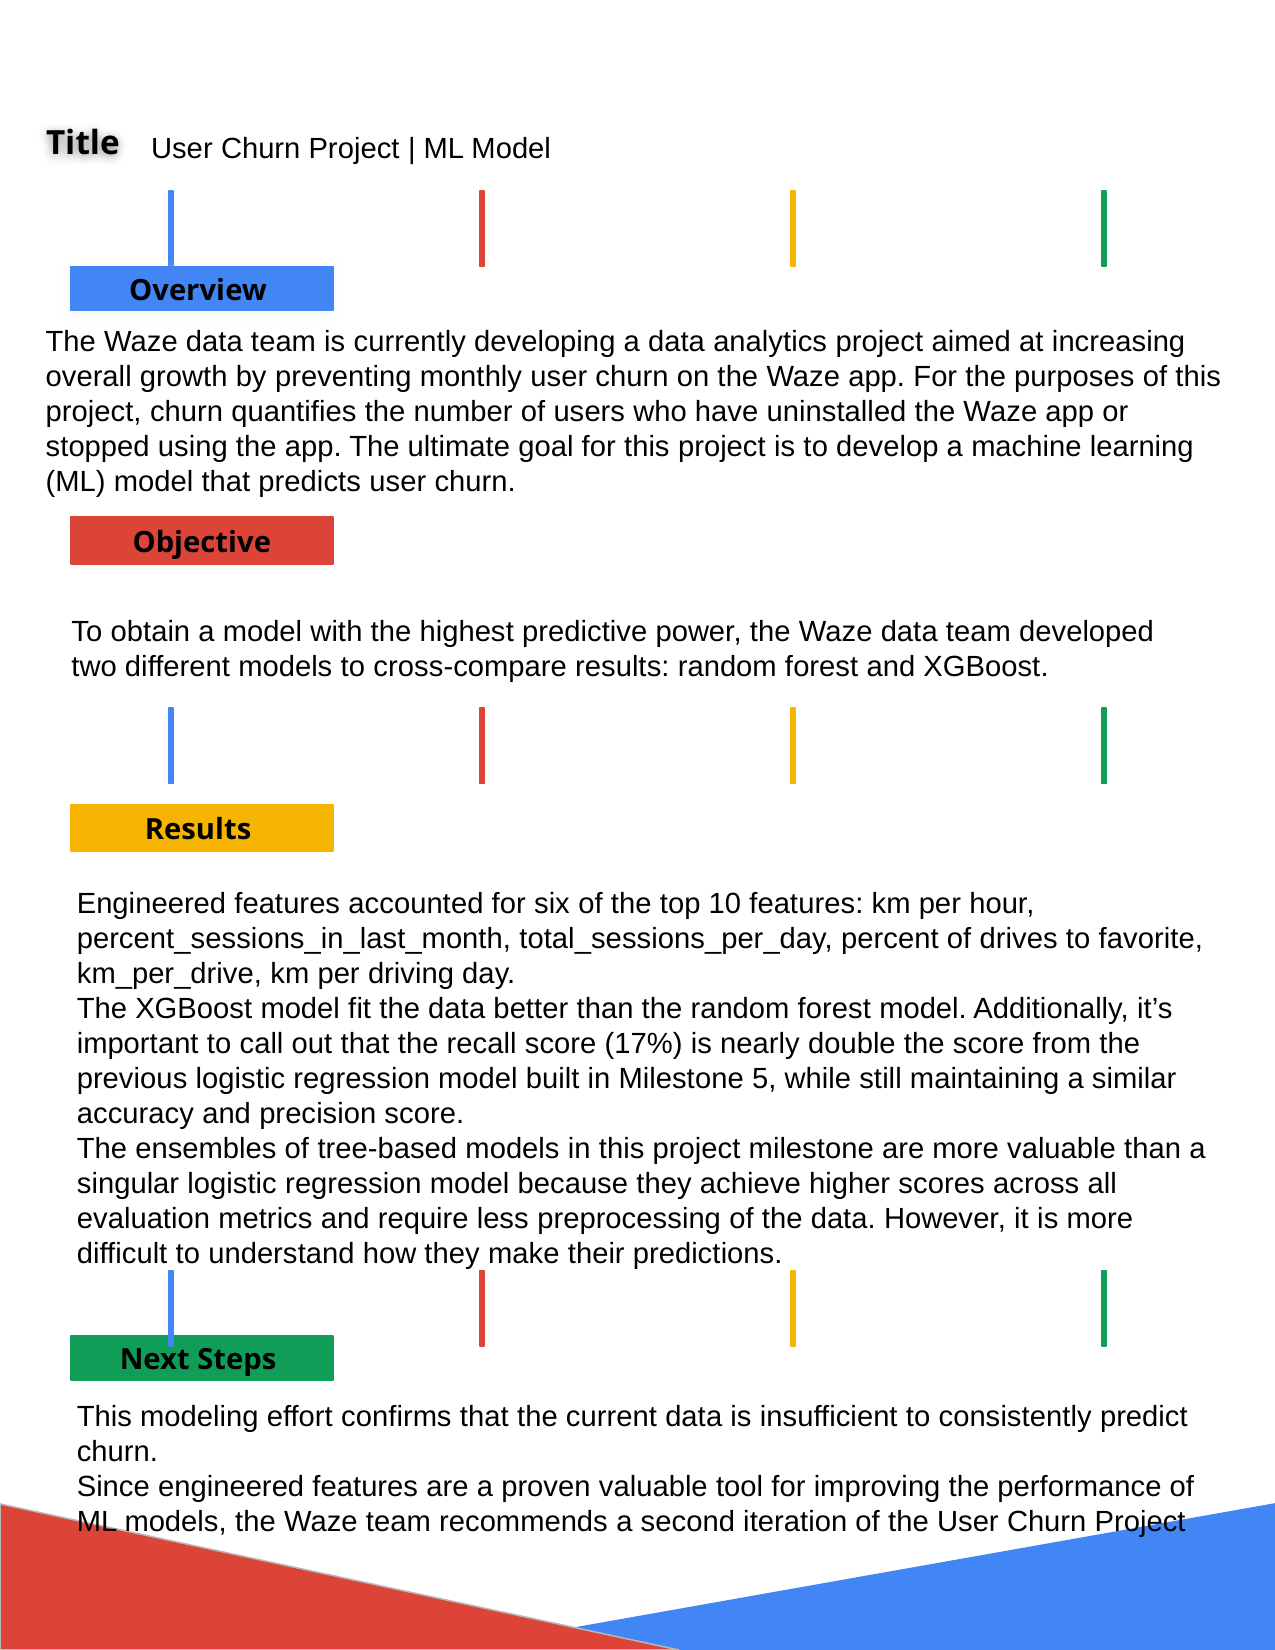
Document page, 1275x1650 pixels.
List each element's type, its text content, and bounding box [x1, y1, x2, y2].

text_box The Waze data team is currently developing a data analytics project aimed at increasing overall growth by preventing monthly user churn on the Waze app. For the purposes of this project, churn quantifies the number of users who have uninstalled the Waze app or stopped using the app. The ultimate goal for this project is to develop a machine learning (ML) model that predicts user churn. [30, 314, 1257, 505]
text_box Title [30, 109, 883, 236]
text_box To obtain a model with the highest predictive power, the Waze data team developed two different models to cross-compare results: random forest and XGBoost. [56, 604, 1221, 690]
text_box User Churn Project | ML Model [136, 121, 778, 172]
text_box This modeling effort confirms that the current data is insufficient to consistently predict churn. Since engineered features are a proven valuable tool for improving the performance of ML models, the Waze team recommends a second iteration of the User Churn Project [62, 1389, 1257, 1545]
text_box Engineered features accounted for six of the top 10 features: km per hour, percent_sessions_in_last_month, total_sessions_per_day, percent of drives to favorite, km_per_drive, km per driving day. The XGBoost model fit the data better than the random forest model. Additionally, it’s important to call out that the recall score (17%) is nearly double the score from the previous logistic regression model built in Milestone 5, while still maintaining a similar accuracy and precision score. The ensembles of tree-based models in this project milestone are more valuable than a singular logistic regression model because they achieve higher scores across all evaluation metrics and require less preprocessing of the data. However, it is more difficult to understand how they make their predictions. [62, 877, 1226, 1277]
